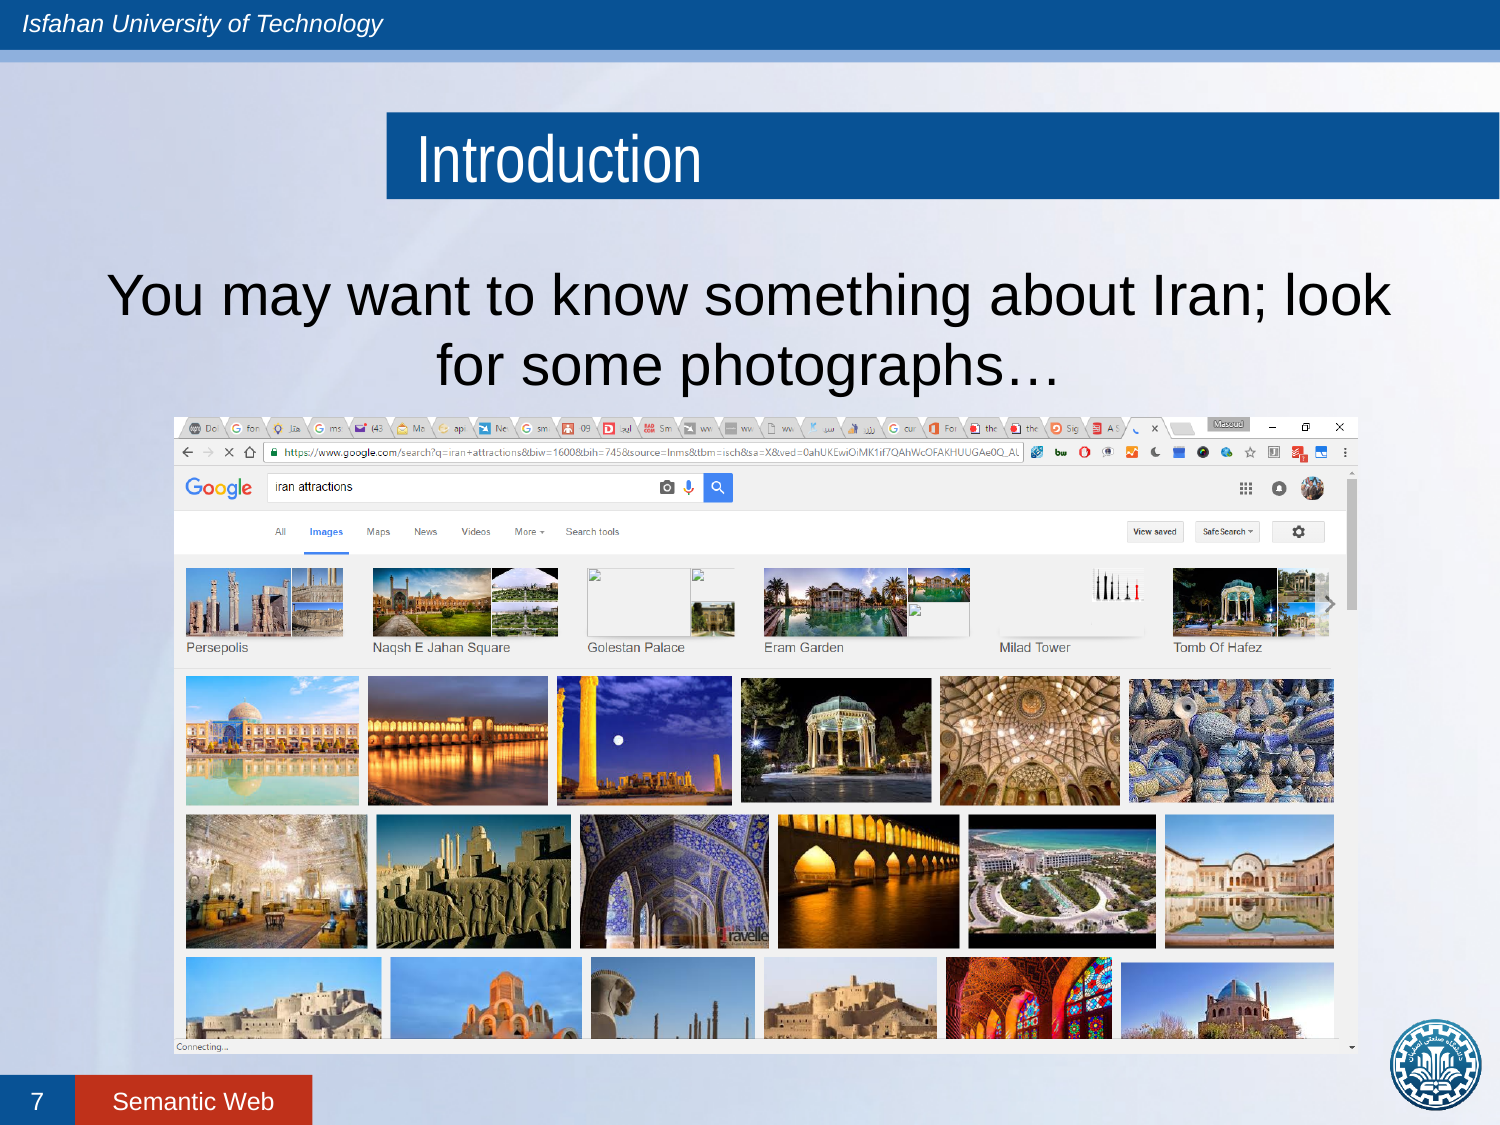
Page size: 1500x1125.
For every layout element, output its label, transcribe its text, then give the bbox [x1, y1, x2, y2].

footer Semantic Web [75, 1074, 313, 1125]
slide_number 7 [0, 1074, 75, 1125]
title Introduction [386, 111, 1500, 200]
list You may want to know something about Iran; look for some photographs… [74, 249, 1426, 991]
picture [0, 63, 1500, 1125]
